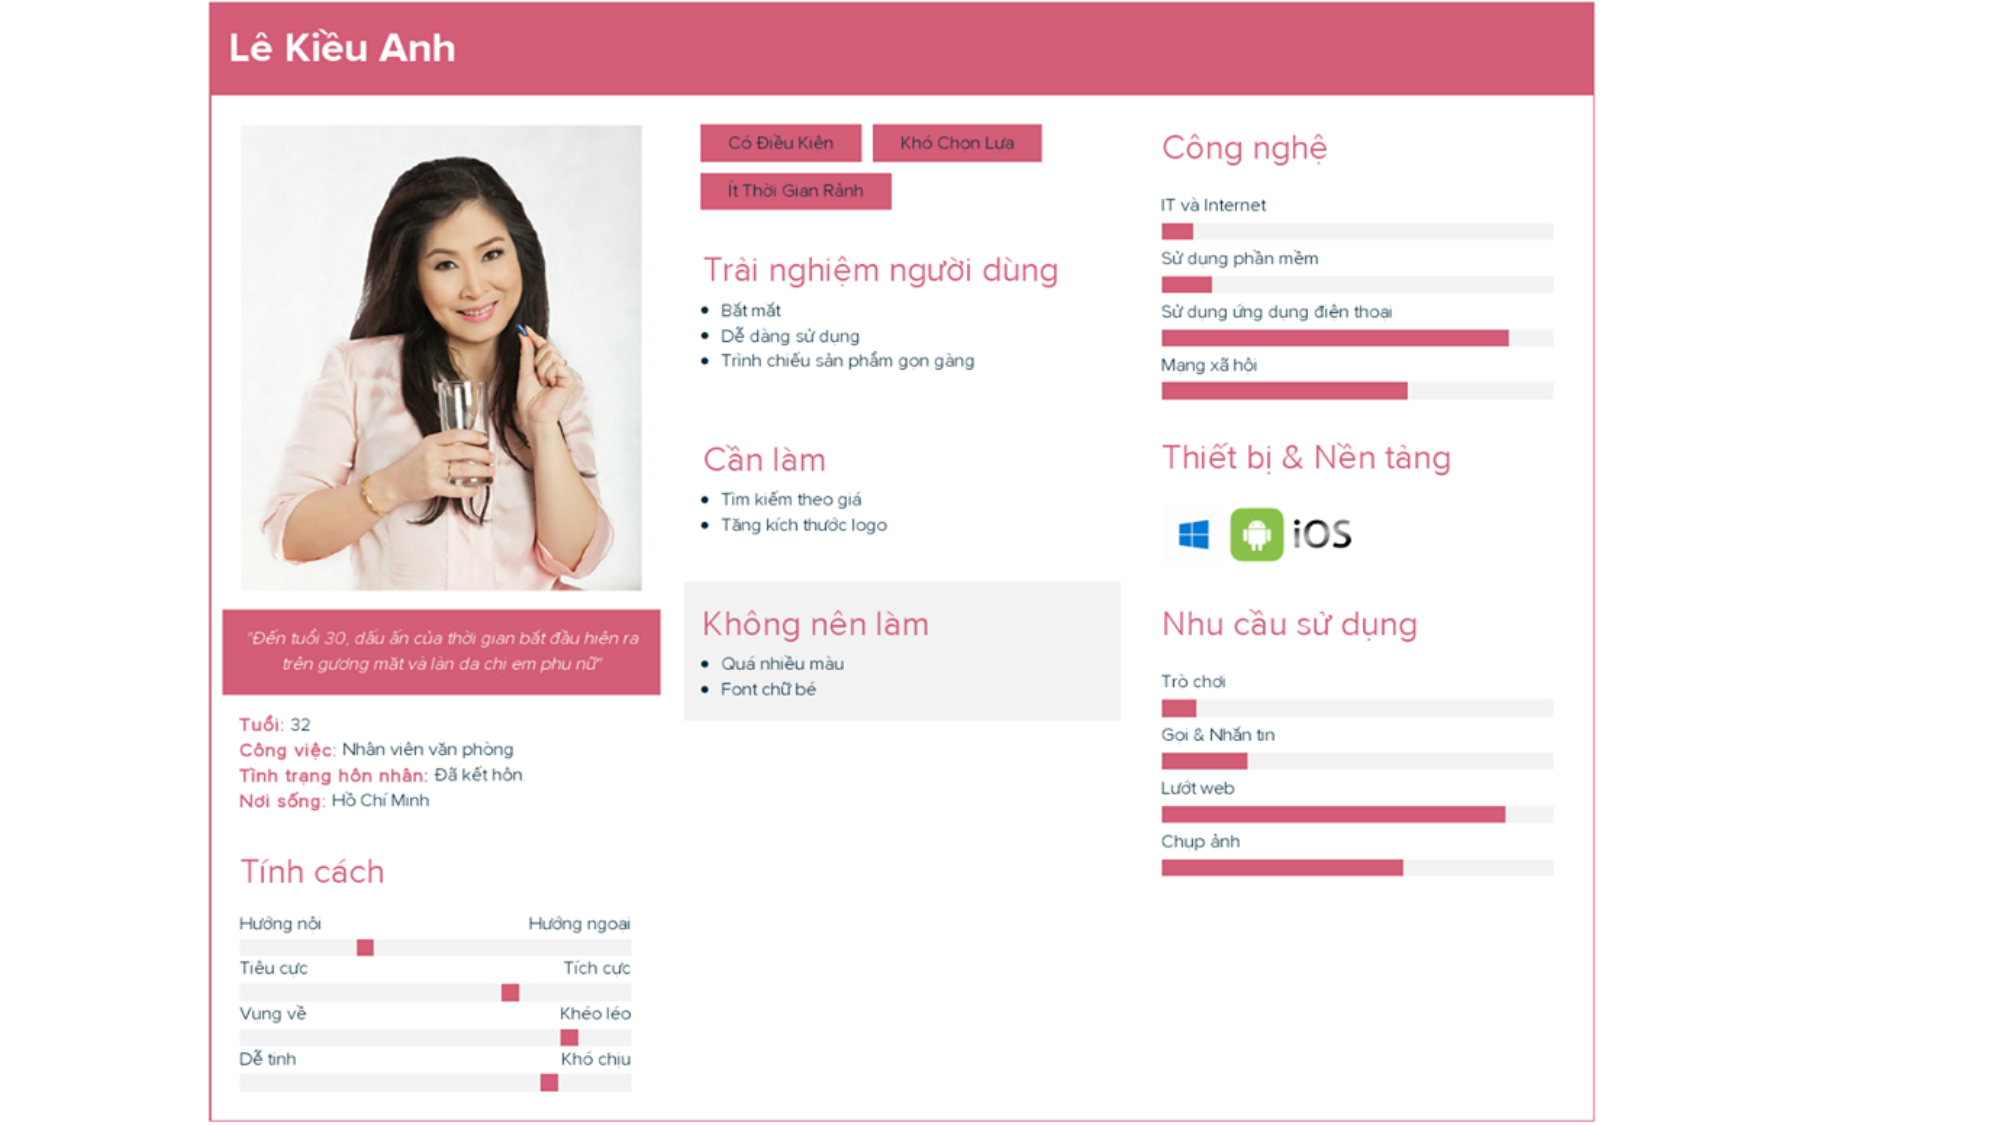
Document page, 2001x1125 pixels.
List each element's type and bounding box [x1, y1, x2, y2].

list [206, 0, 1598, 1125]
